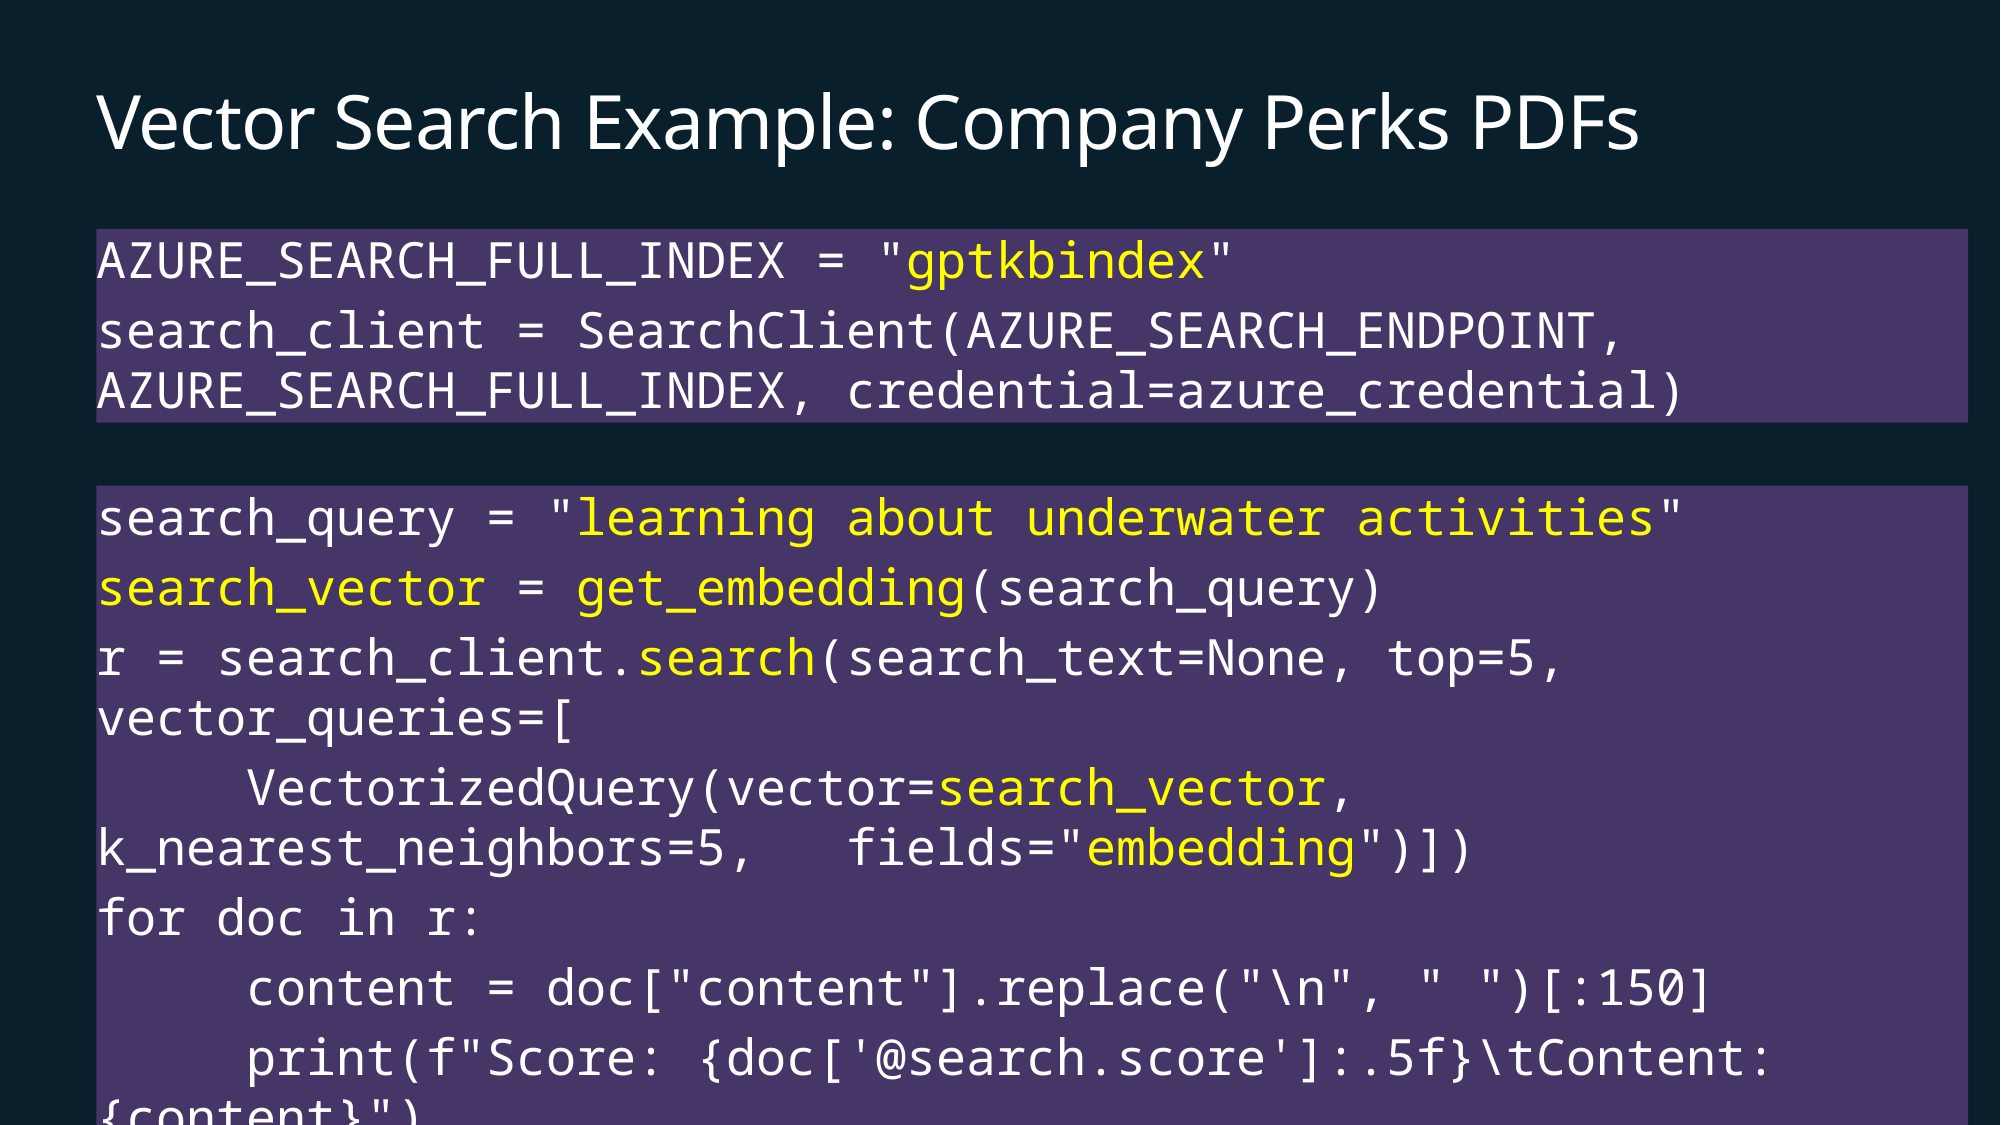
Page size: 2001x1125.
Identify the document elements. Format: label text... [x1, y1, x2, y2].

text_box search_query = "learning about underwater activities" search_vector = get_embedding(search_query) r = search_client.search(search_text=None, top=5, vector_queries=[ VectorizedQuery(vector=search_vector, k_nearest_neighbors=5, fields="embedding")]) for doc in r: content = doc["content"].replace("\n", " ")[:150] print(f"Score: {doc['@search.score']:.5f}\tContent:{content}") [96, 485, 1969, 1125]
list AZURE_SEARCH_FULL_INDEX = "gptkbindex" search_client = SearchClient(AZURE_SEARCH_ENDPOINT, AZURE_SEARCH_FULL_INDEX, credential=azure_credential) [96, 228, 1969, 423]
title Vector Search Example: Company Perks PDFs [96, 75, 1904, 166]
